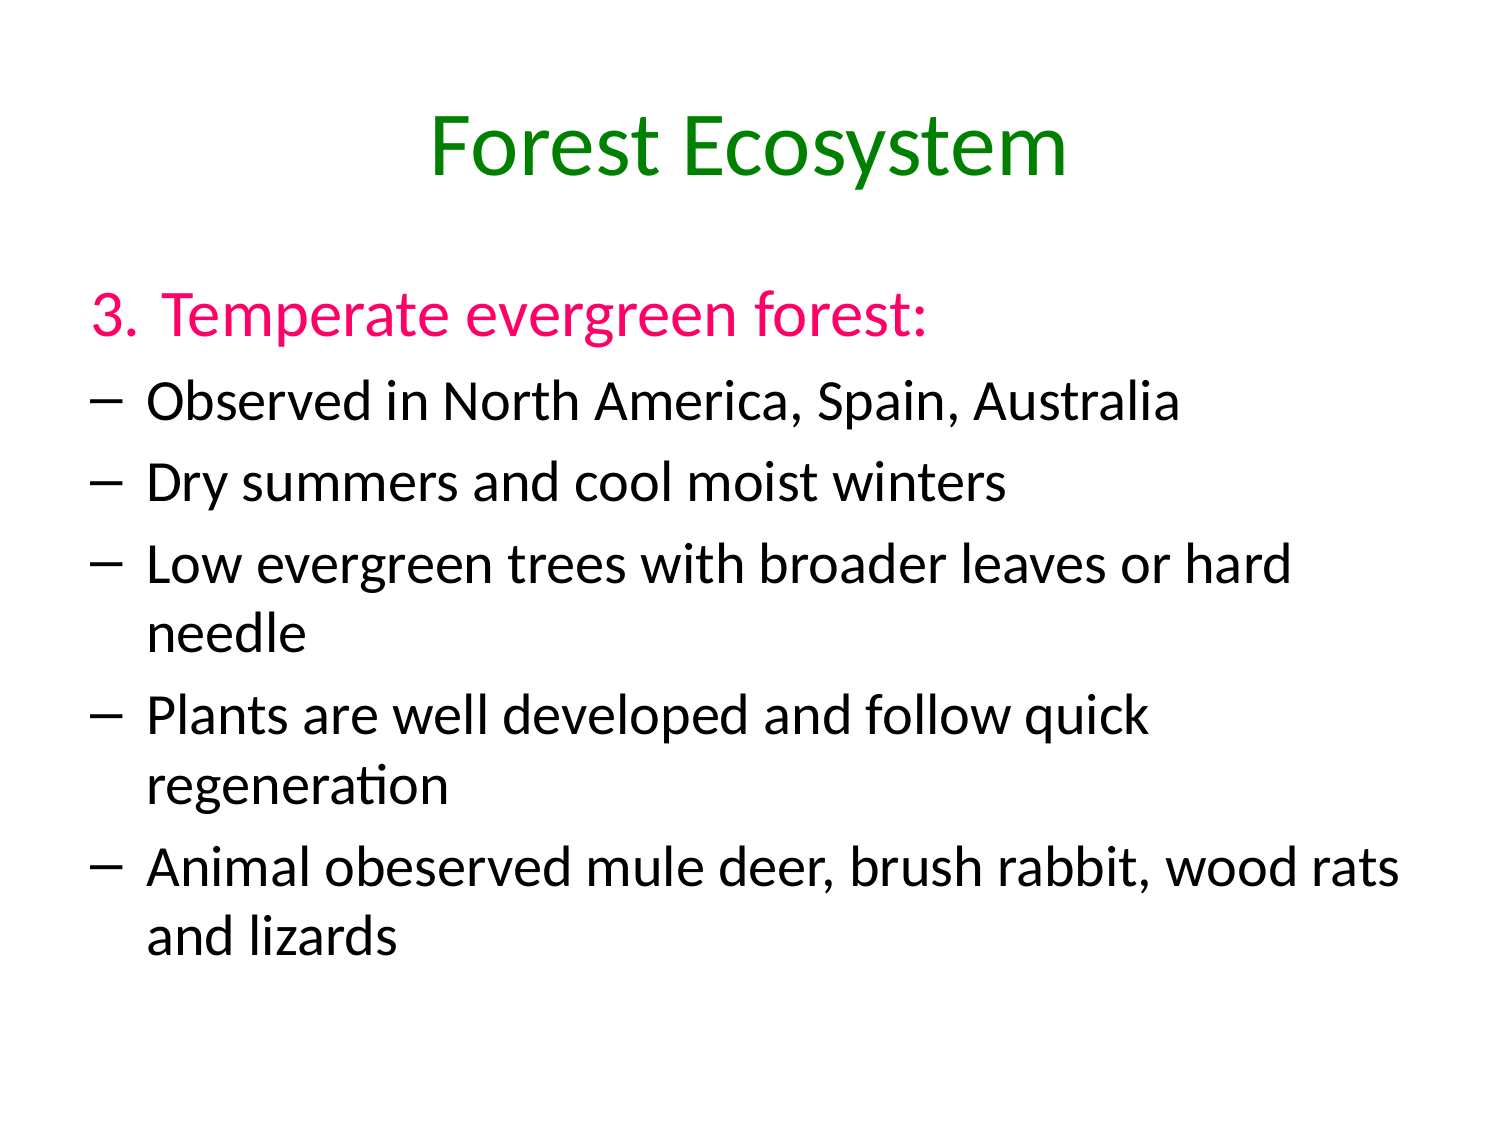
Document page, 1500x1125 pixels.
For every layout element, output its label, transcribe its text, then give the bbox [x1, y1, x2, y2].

title Forest Ecosystem [75, 45, 1425, 233]
list 3. Temperate evergreen forest: Observed in North America, Spain, Australia Dry summers and cool moist winters Low evergreen trees with broader leaves or hard needle Plants are well developed and follow quick regeneration Animal obeserved mule deer, brush rabbit, wood rats and lizards [75, 262, 1425, 1005]
